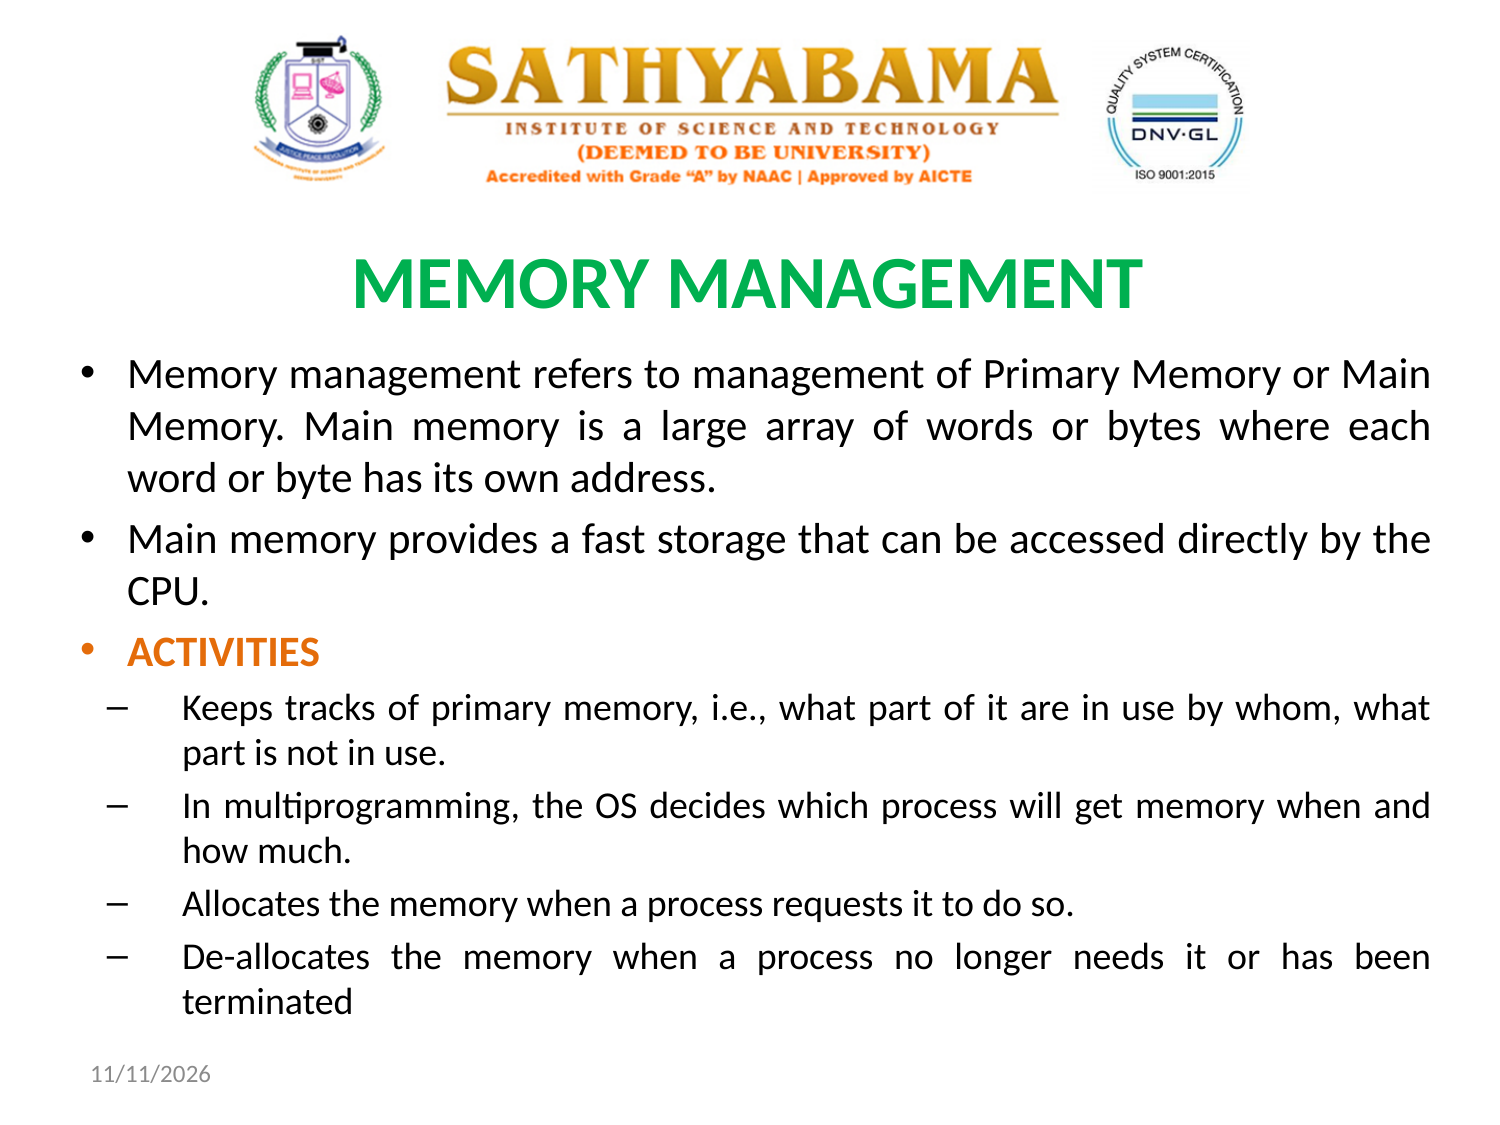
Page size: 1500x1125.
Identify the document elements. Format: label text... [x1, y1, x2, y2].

list Memory management refers to management of Primary Memory or Main Memory. Main memory is a large array of words or bytes where each word or byte has its own address. Main memory provides a fast storage that can be accessed directly by the CPU. ACTIVITIES Keeps tracks of primary memory, i.e., what part of it are in use by whom, what part is not in use. In multiprogramming, the OS decides which process will get memory when and how much. Allocates the memory when a process requests it to do so. De-allocates the memory when a process no longer needs it or has been terminated [64, 338, 1447, 1035]
title MEMORY MANAGEMENT [72, 184, 1423, 338]
picture [229, 31, 1266, 207]
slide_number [75, 1042, 425, 1103]
